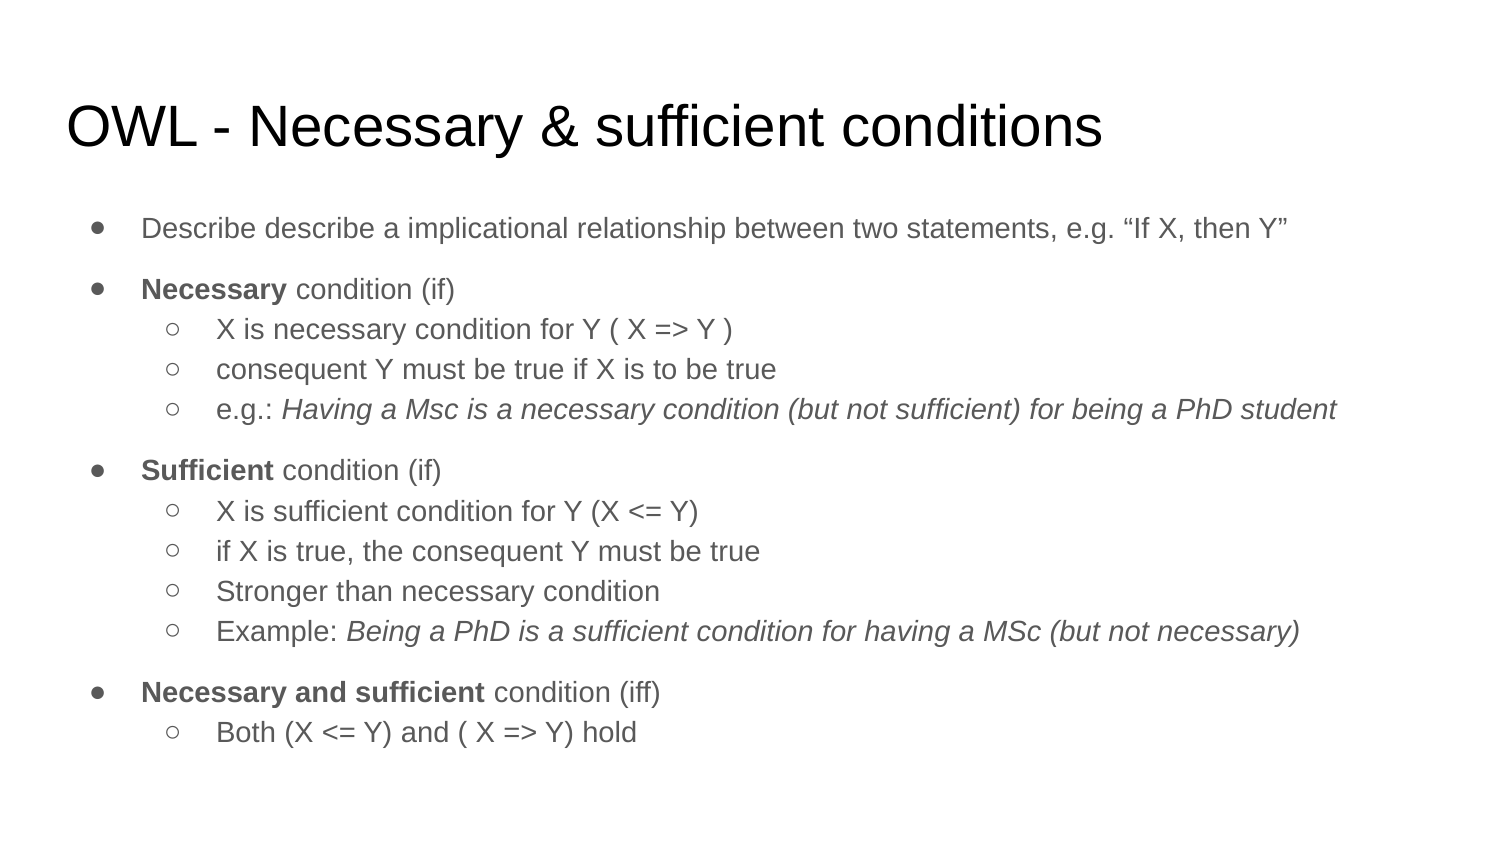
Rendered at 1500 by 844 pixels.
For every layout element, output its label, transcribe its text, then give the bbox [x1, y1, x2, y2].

list Describe describe a implicational relationship between two statements, e.g. “If X, then Y” Necessary condition (if) X is necessary condition for Y ( X => Y ) consequent Y must be true if X is to be true e.g.: Having a Msc is a necessary condition (but not sufficient) for being a PhD student Sufficient condition (if) X is sufficient condition for Y (X <= Y) if X is true, the consequent Y must be true Stronger than necessary condition Example: Being a PhD is a sufficient condition for having a MSc (but not necessary) Necessary and sufficient condition (iff) Both (X <= Y) and ( X => Y) hold [51, 189, 1449, 807]
title OWL - Necessary & sufficient conditions [51, 72, 1449, 167]
